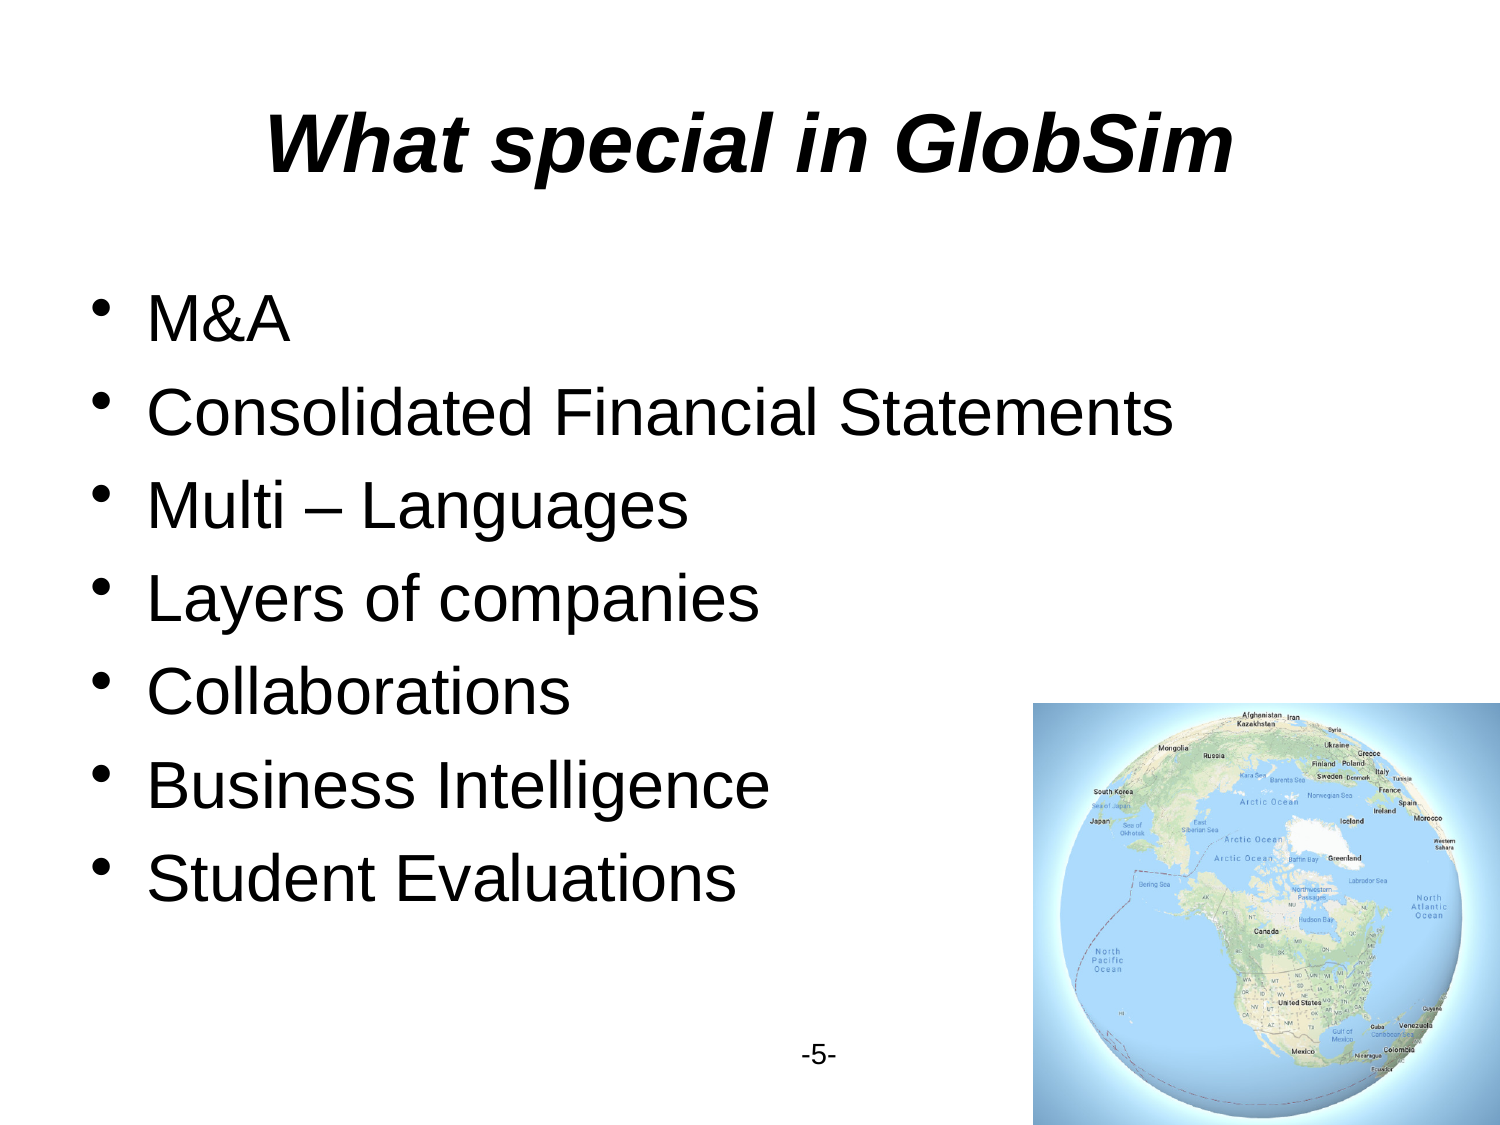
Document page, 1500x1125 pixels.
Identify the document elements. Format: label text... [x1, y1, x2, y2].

list M&A Consolidated Financial Statements Multi – Languages Layers of companies Collaborations Business Intelligence Student Evaluations [74, 267, 1235, 994]
picture [1033, 703, 1500, 1125]
title What special in GlobSim [74, 44, 1426, 233]
slide_number -5- [501, 1027, 853, 1107]
